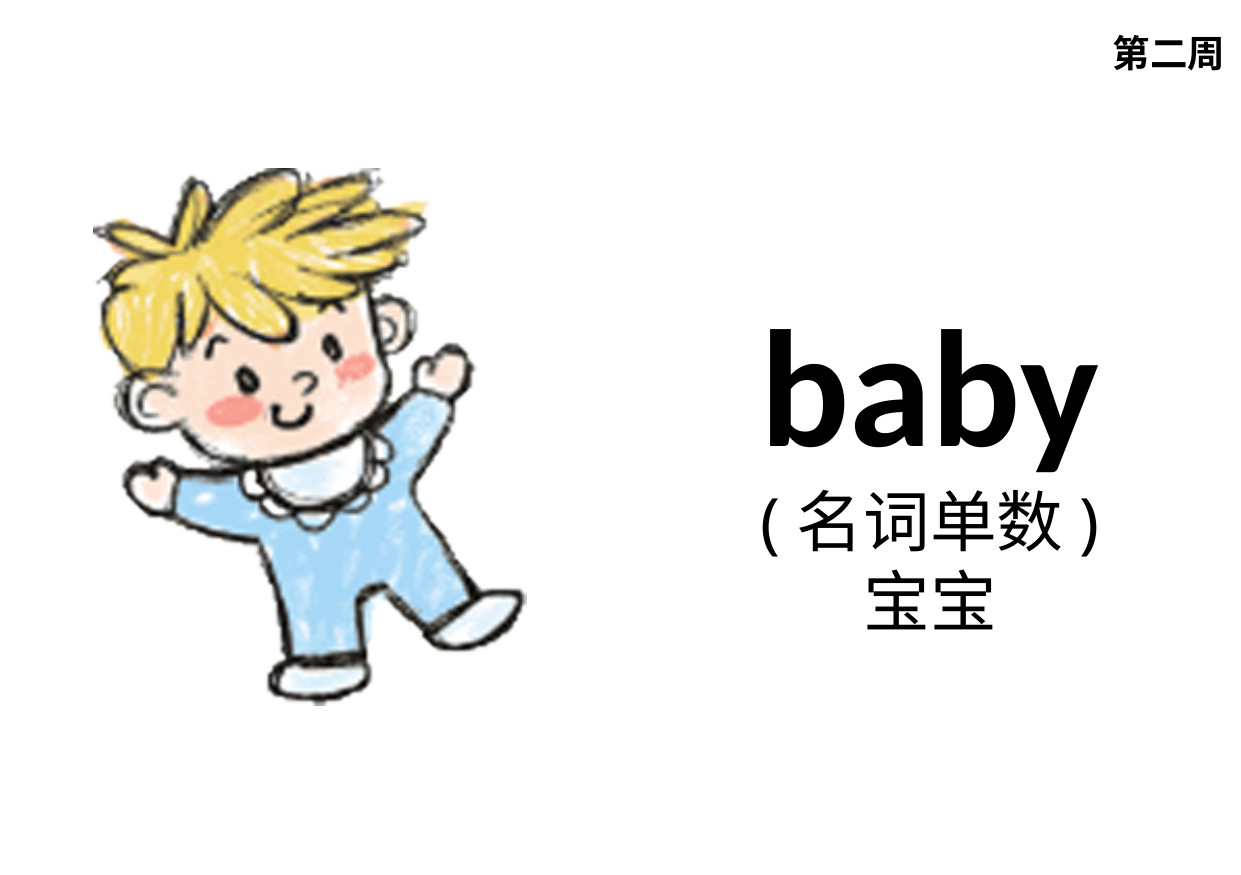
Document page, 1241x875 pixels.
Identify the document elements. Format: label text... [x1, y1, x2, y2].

text_box baby (名词单数) 宝宝 [620, 0, 1241, 874]
picture [93, 167, 527, 706]
